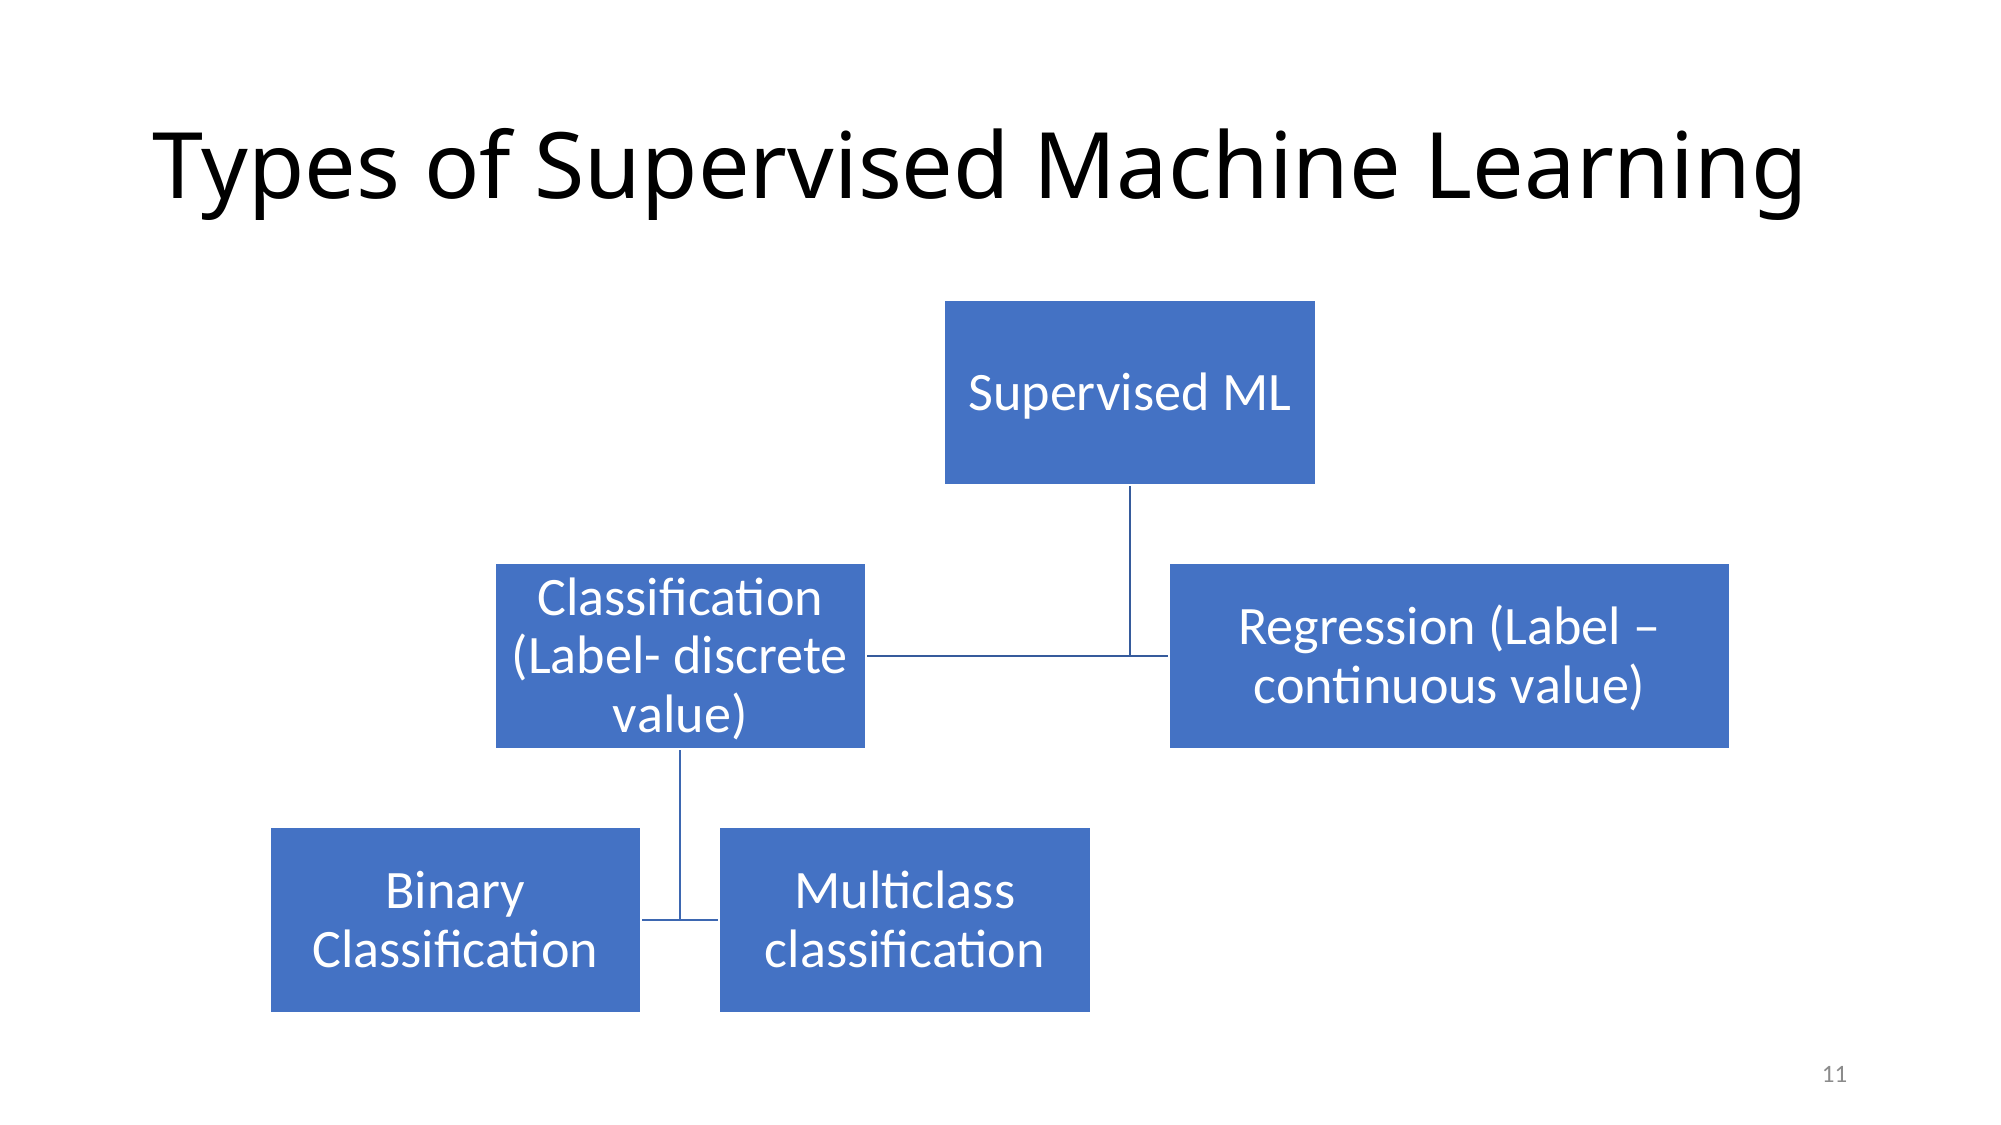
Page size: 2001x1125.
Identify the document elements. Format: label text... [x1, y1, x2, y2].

title Types of Supervised Machine Learning [137, 59, 1863, 278]
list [137, 299, 1863, 1014]
slide_number 11 [1412, 1042, 1863, 1103]
